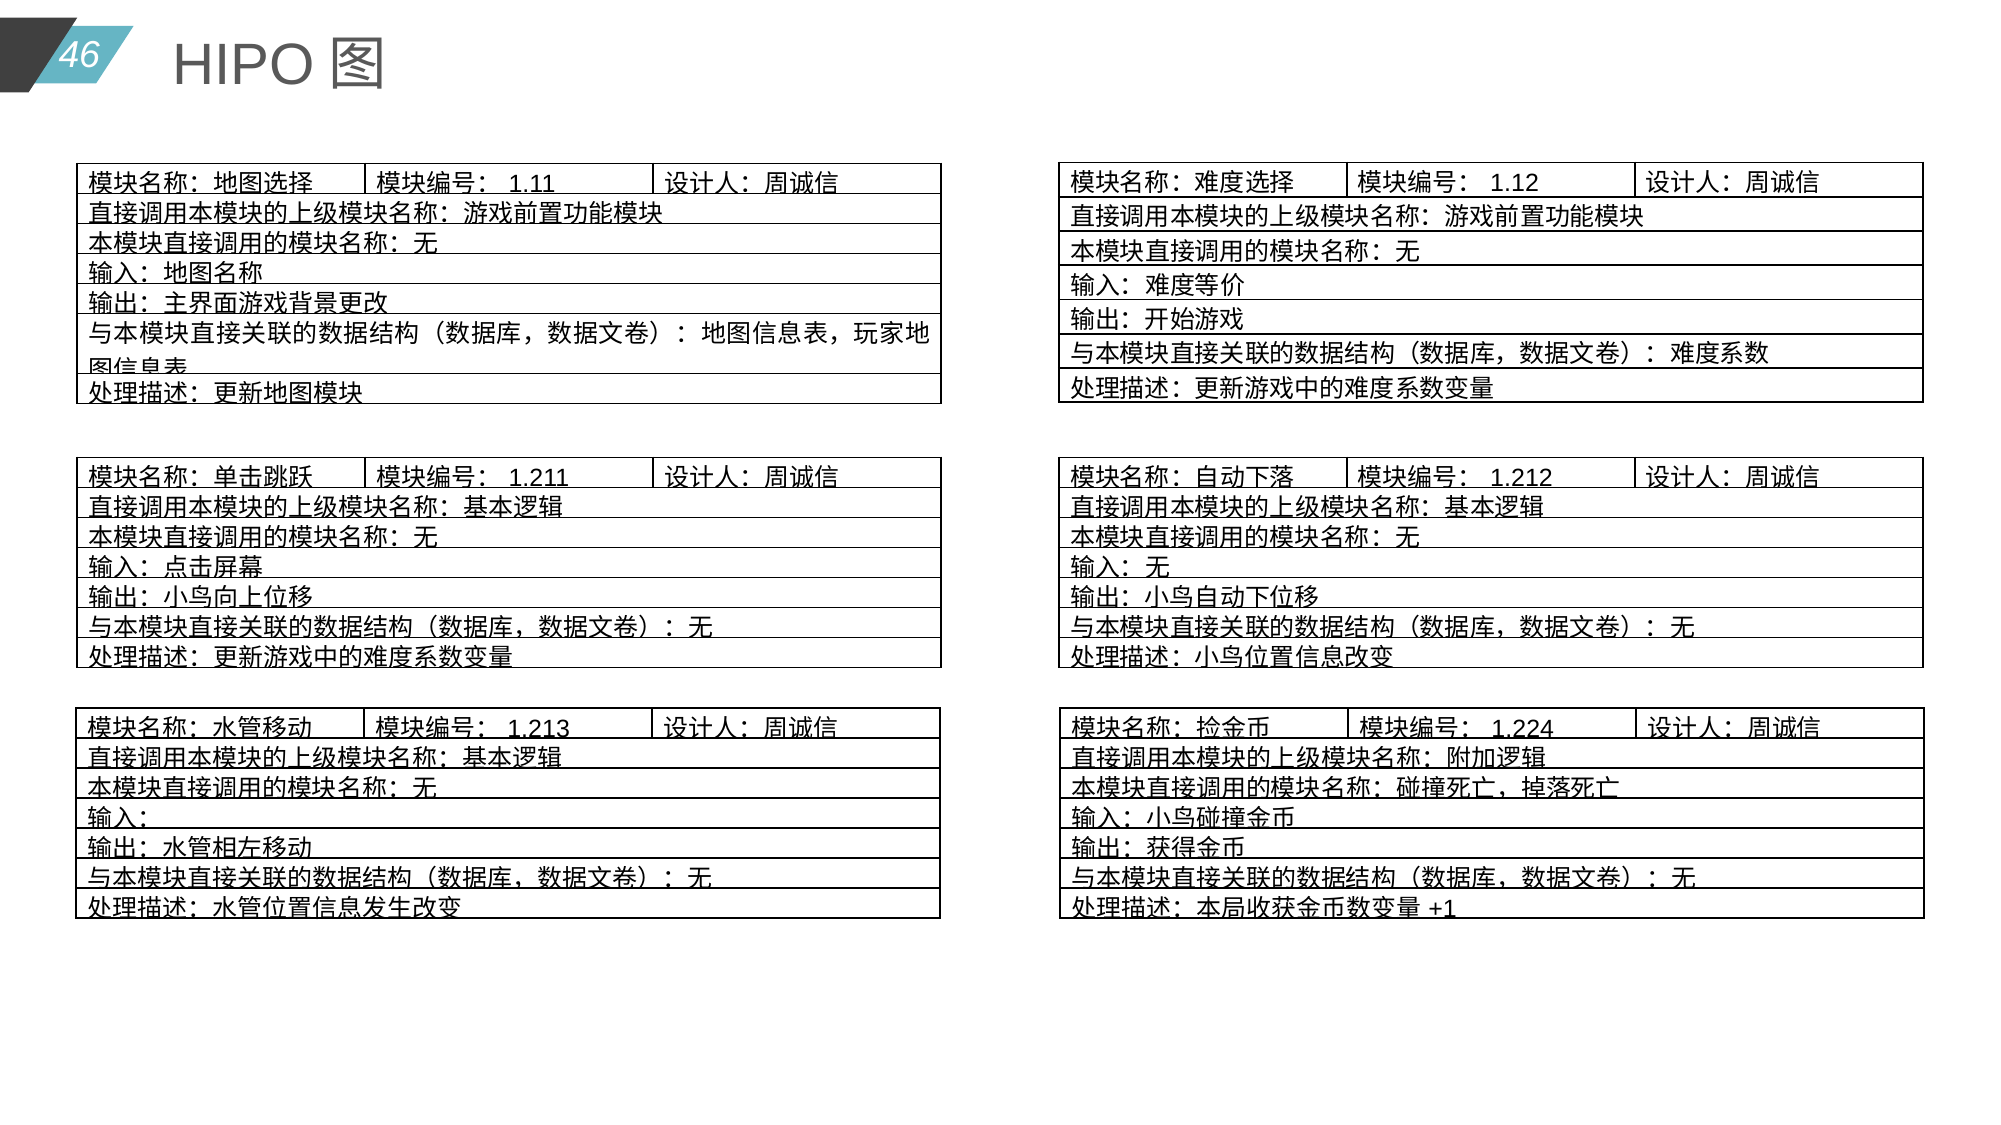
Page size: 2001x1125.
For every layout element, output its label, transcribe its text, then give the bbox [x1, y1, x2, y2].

table_header 模块编号：1.224 [1349, 709, 1635, 737]
table_cell 本模块直接调用的模块名称：无 [78, 518, 940, 547]
table_header 设计人：周诚信 [654, 458, 940, 487]
table_cell 输出：小鸟自动下位移 [1060, 578, 1922, 607]
table_cell 与本模块直接关联的数据结构（数据库，数据文卷）：地图信息表，玩家地图信息表 [78, 314, 940, 373]
table_cell 直接调用本模块的上级模块名称：附加逻辑 [1061, 739, 1923, 767]
table_cell 输入：小鸟碰撞金币 [1061, 799, 1923, 827]
table_cell 处理描述：更新游戏中的难度系数变量 [1060, 369, 1922, 401]
table_cell 直接调用本模块的上级模块名称：基本逻辑 [78, 488, 940, 517]
table_cell 输入： [77, 799, 939, 827]
table_cell 处理描述：本局收获金币数变量+1 [1061, 889, 1923, 917]
table_cell 本模块直接调用的模块名称：无 [1060, 518, 1922, 547]
table_header 模块名称：水管移动 [77, 709, 363, 737]
table_header 设计人：周诚信 [653, 709, 939, 737]
table_header 模块编号：1.12 [1348, 163, 1634, 196]
table_header 模块名称：难度选择 [1060, 163, 1346, 196]
table_header 设计人：周诚信 [1636, 163, 1922, 196]
table_cell 输出：获得金币 [1061, 829, 1923, 857]
table_header 模块编号：1.11 [366, 164, 652, 193]
table_cell 与本模块直接关联的数据结构（数据库，数据文卷）：无 [1061, 859, 1923, 887]
table_cell 与本模块直接关联的数据结构（数据库，数据文卷）：无 [78, 608, 940, 637]
table_cell 输出：小鸟向上位移 [78, 578, 940, 607]
table_cell 直接调用本模块的上级模块名称：基本逻辑 [77, 739, 939, 767]
table_header 模块编号：1.213 [365, 709, 651, 737]
table_cell 处理描述：小鸟位置信息改变 [1060, 638, 1922, 667]
table_cell 直接调用本模块的上级模块名称：游戏前置功能模块 [1060, 198, 1922, 230]
table_cell 输入：地图名称 [78, 254, 940, 283]
table_cell 本模块直接调用的模块名称：无 [78, 224, 940, 253]
table_header 模块编号：1.211 [366, 458, 652, 487]
table_cell 与本模块直接关联的数据结构（数据库，数据文卷）：无 [1060, 608, 1922, 637]
table_cell 输出：主界面游戏背景更改 [78, 284, 940, 313]
table_cell 处理描述：更新游戏中的难度系数变量 [78, 638, 940, 667]
table_cell 直接调用本模块的上级模块名称：基本逻辑 [1060, 488, 1922, 517]
table_cell 输入：无 [1060, 548, 1922, 577]
table_cell 与本模块直接关联的数据结构（数据库，数据文卷）：难度系数 [1060, 335, 1922, 367]
table_cell 输入：难度等价 [1060, 266, 1922, 299]
table_cell 本模块直接调用的模块名称：无 [1060, 232, 1922, 264]
table_cell 直接调用本模块的上级模块名称：游戏前置功能模块 [78, 194, 940, 223]
text_box HIPO图 [157, 18, 402, 104]
table_header 模块名称：单击跳跃 [78, 458, 364, 487]
table_cell 与本模块直接关联的数据结构（数据库，数据文卷）：无 [77, 859, 939, 887]
table_cell 输入：点击屏幕 [78, 548, 940, 577]
table_header 设计人：周诚信 [1637, 709, 1923, 737]
table_header 设计人：周诚信 [1636, 458, 1922, 487]
table_header 模块名称：自动下落 [1060, 458, 1346, 487]
table_header 模块名称：地图选择 [78, 164, 364, 193]
table_header 模块名称：捡金币 [1061, 709, 1347, 737]
table_header 模块编号：1.212 [1348, 458, 1634, 487]
table_cell 处理描述：水管位置信息发生改变 [77, 889, 939, 917]
table_cell 输出：开始游戏 [1060, 300, 1922, 333]
table_cell 输出：水管相左移动 [77, 829, 939, 857]
table_cell 本模块直接调用的模块名称：无 [77, 769, 939, 797]
table_cell 本模块直接调用的模块名称：碰撞死亡，掉落死亡 [1061, 769, 1923, 797]
table_header 设计人：周诚信 [654, 164, 940, 193]
table_cell 处理描述：更新地图模块 [78, 374, 940, 403]
